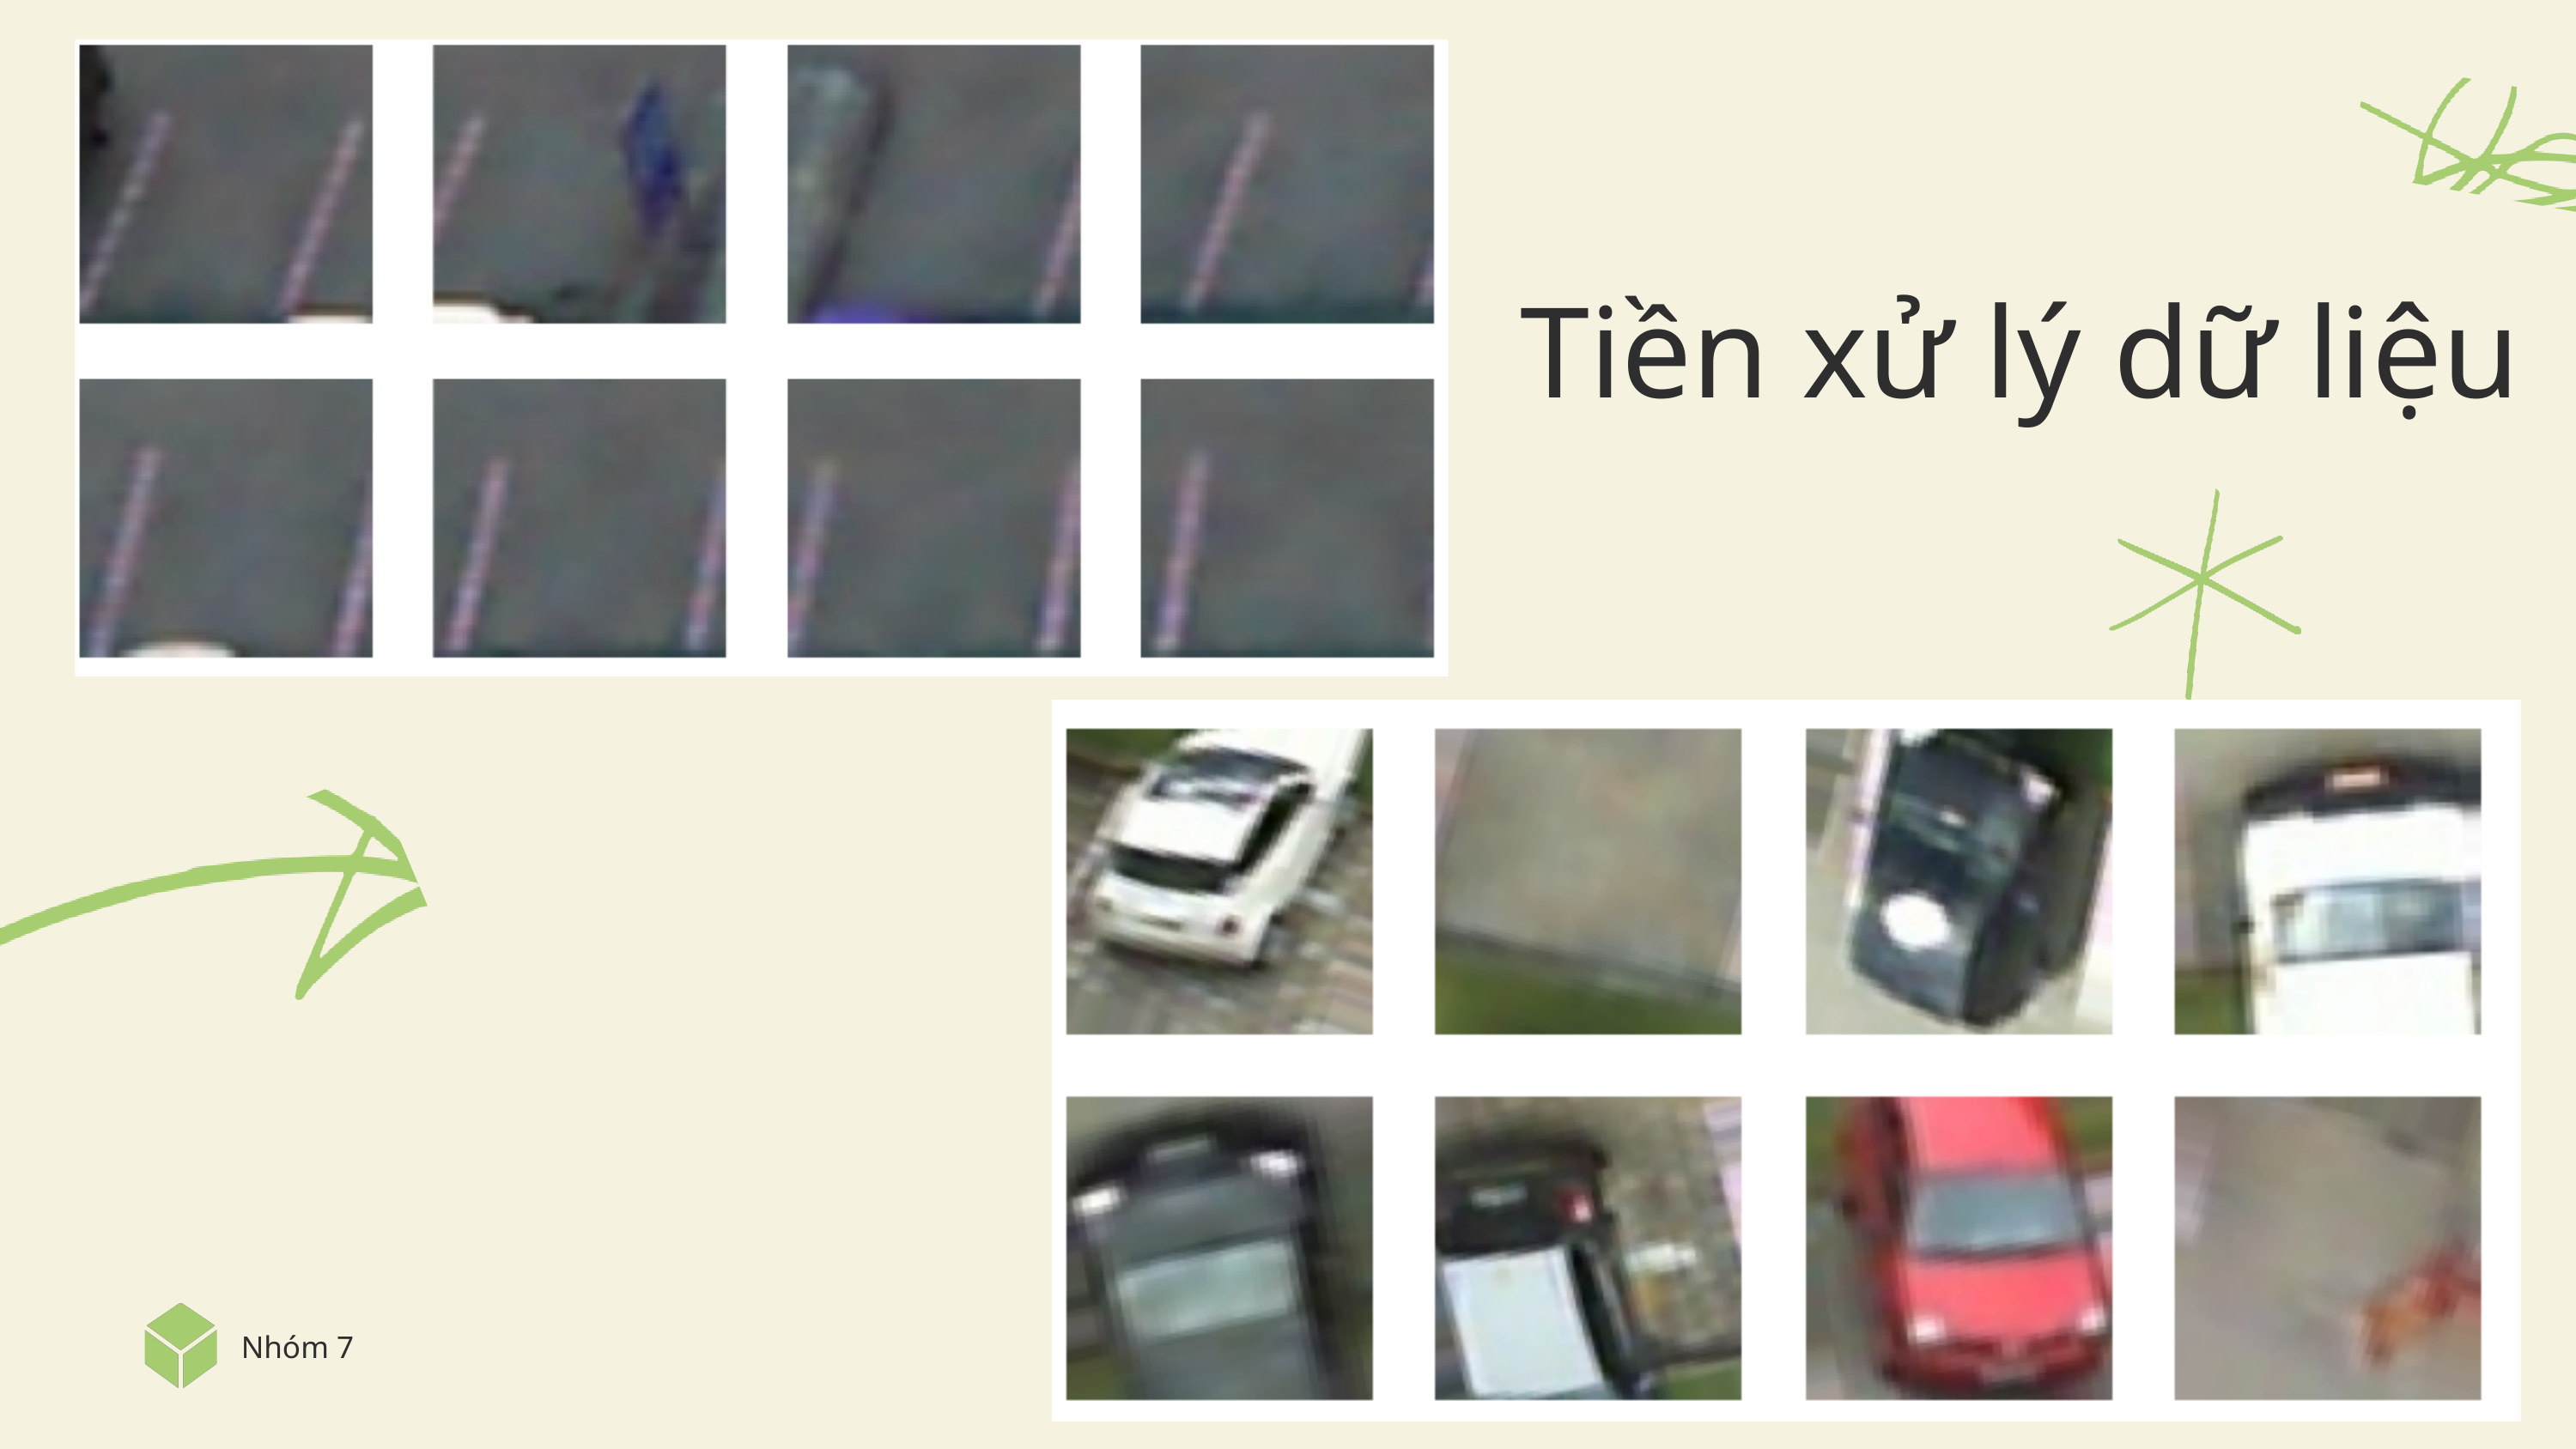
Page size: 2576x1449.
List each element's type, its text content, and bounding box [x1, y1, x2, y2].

text_box [1051, 700, 2521, 1422]
text_box [75, 39, 1449, 676]
text_box [0, 770, 446, 1137]
text_box [2348, 60, 2576, 212]
text_box [2108, 488, 2302, 700]
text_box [144, 1303, 558, 1389]
text_box Tiền xử lý dữ liệu [1225, 285, 2576, 423]
